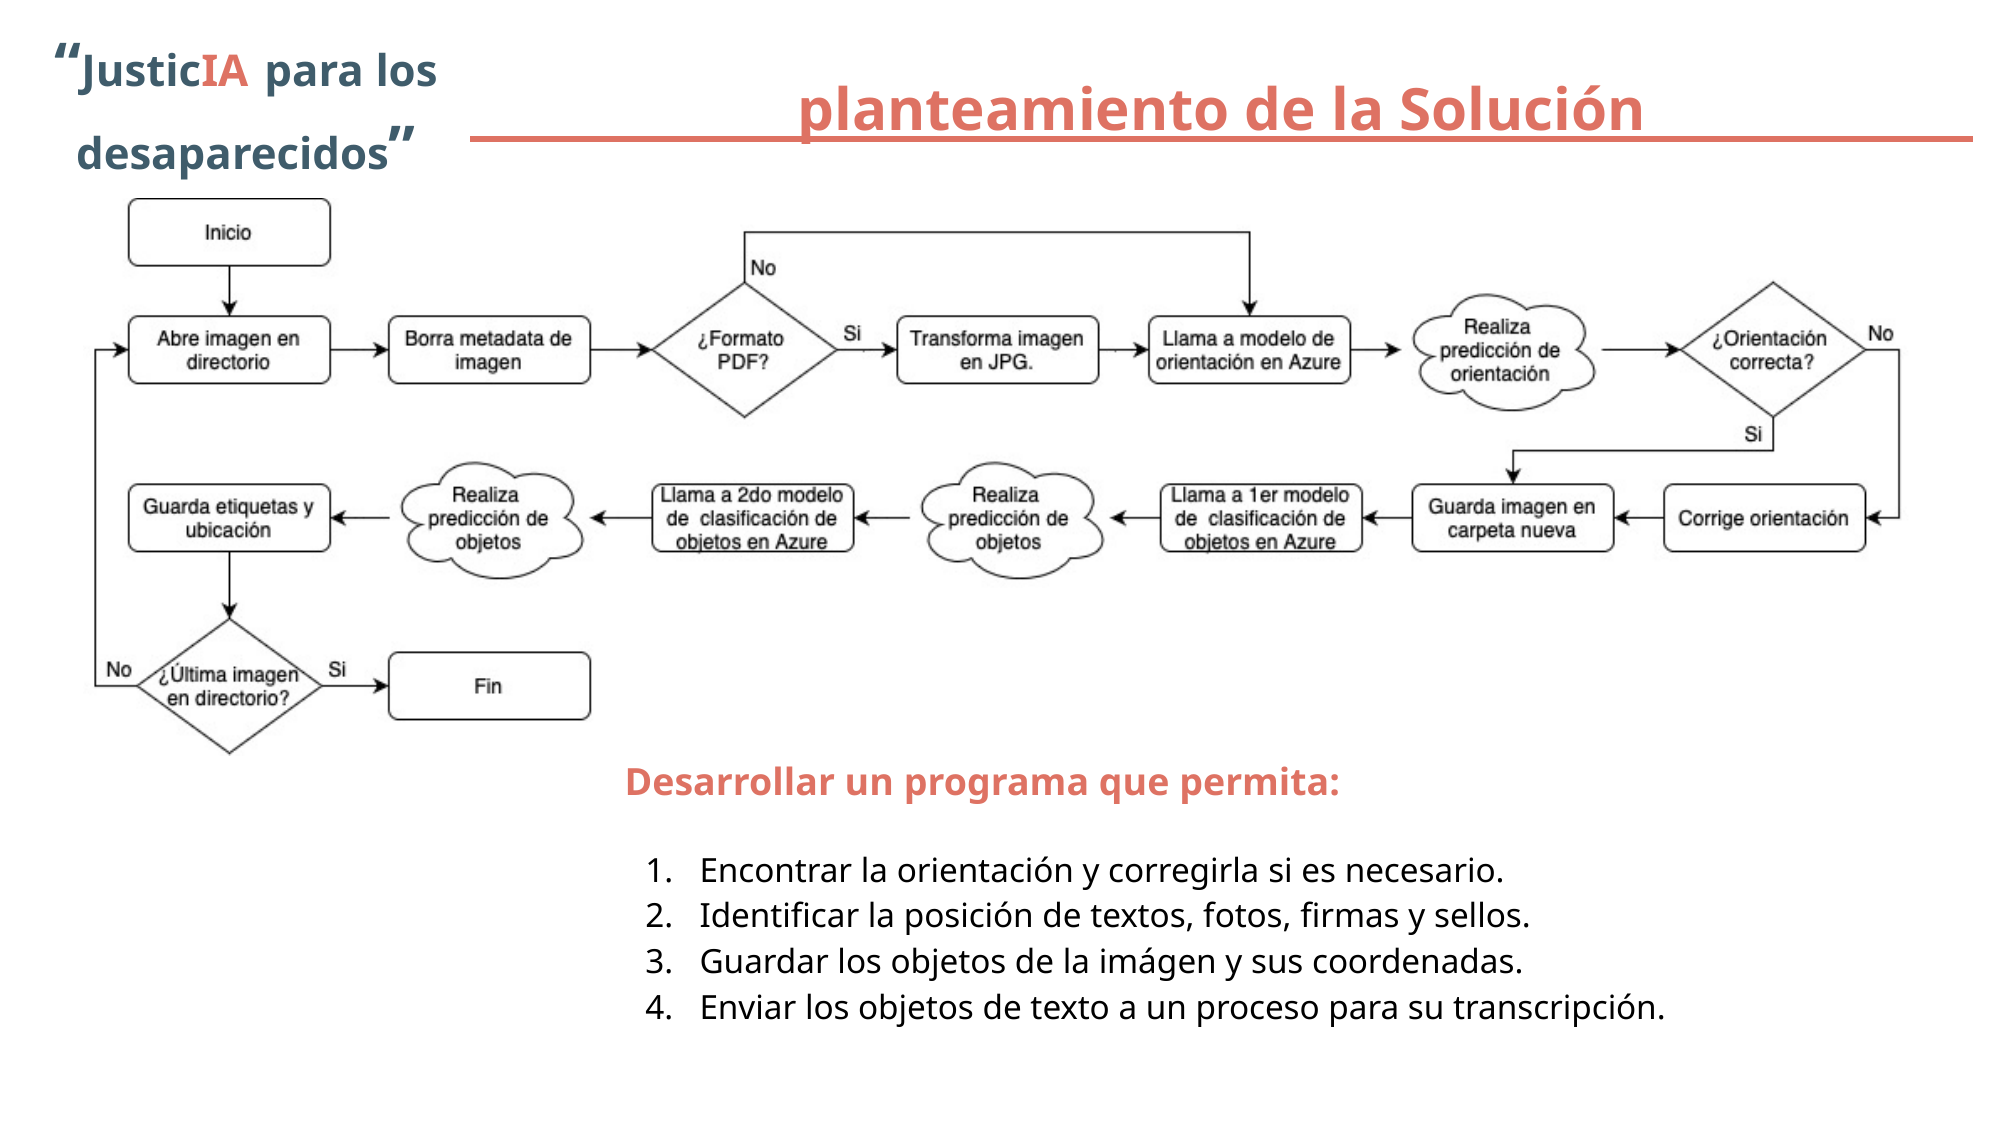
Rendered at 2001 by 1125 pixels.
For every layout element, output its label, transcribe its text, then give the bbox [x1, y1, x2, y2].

subtitle planteamiento de la Solución [470, 41, 1974, 161]
text_box Desarrollar un programa que permita: Encontrar la orientación y corregirla si es necesario. Identificar la posición de textos, fotos, firmas y sellos. Guardar los objetos de la imágen y sus coordenadas. Enviar los objetos de texto a un proceso para su transcripción. [609, 742, 2000, 1077]
picture [82, 198, 1918, 756]
